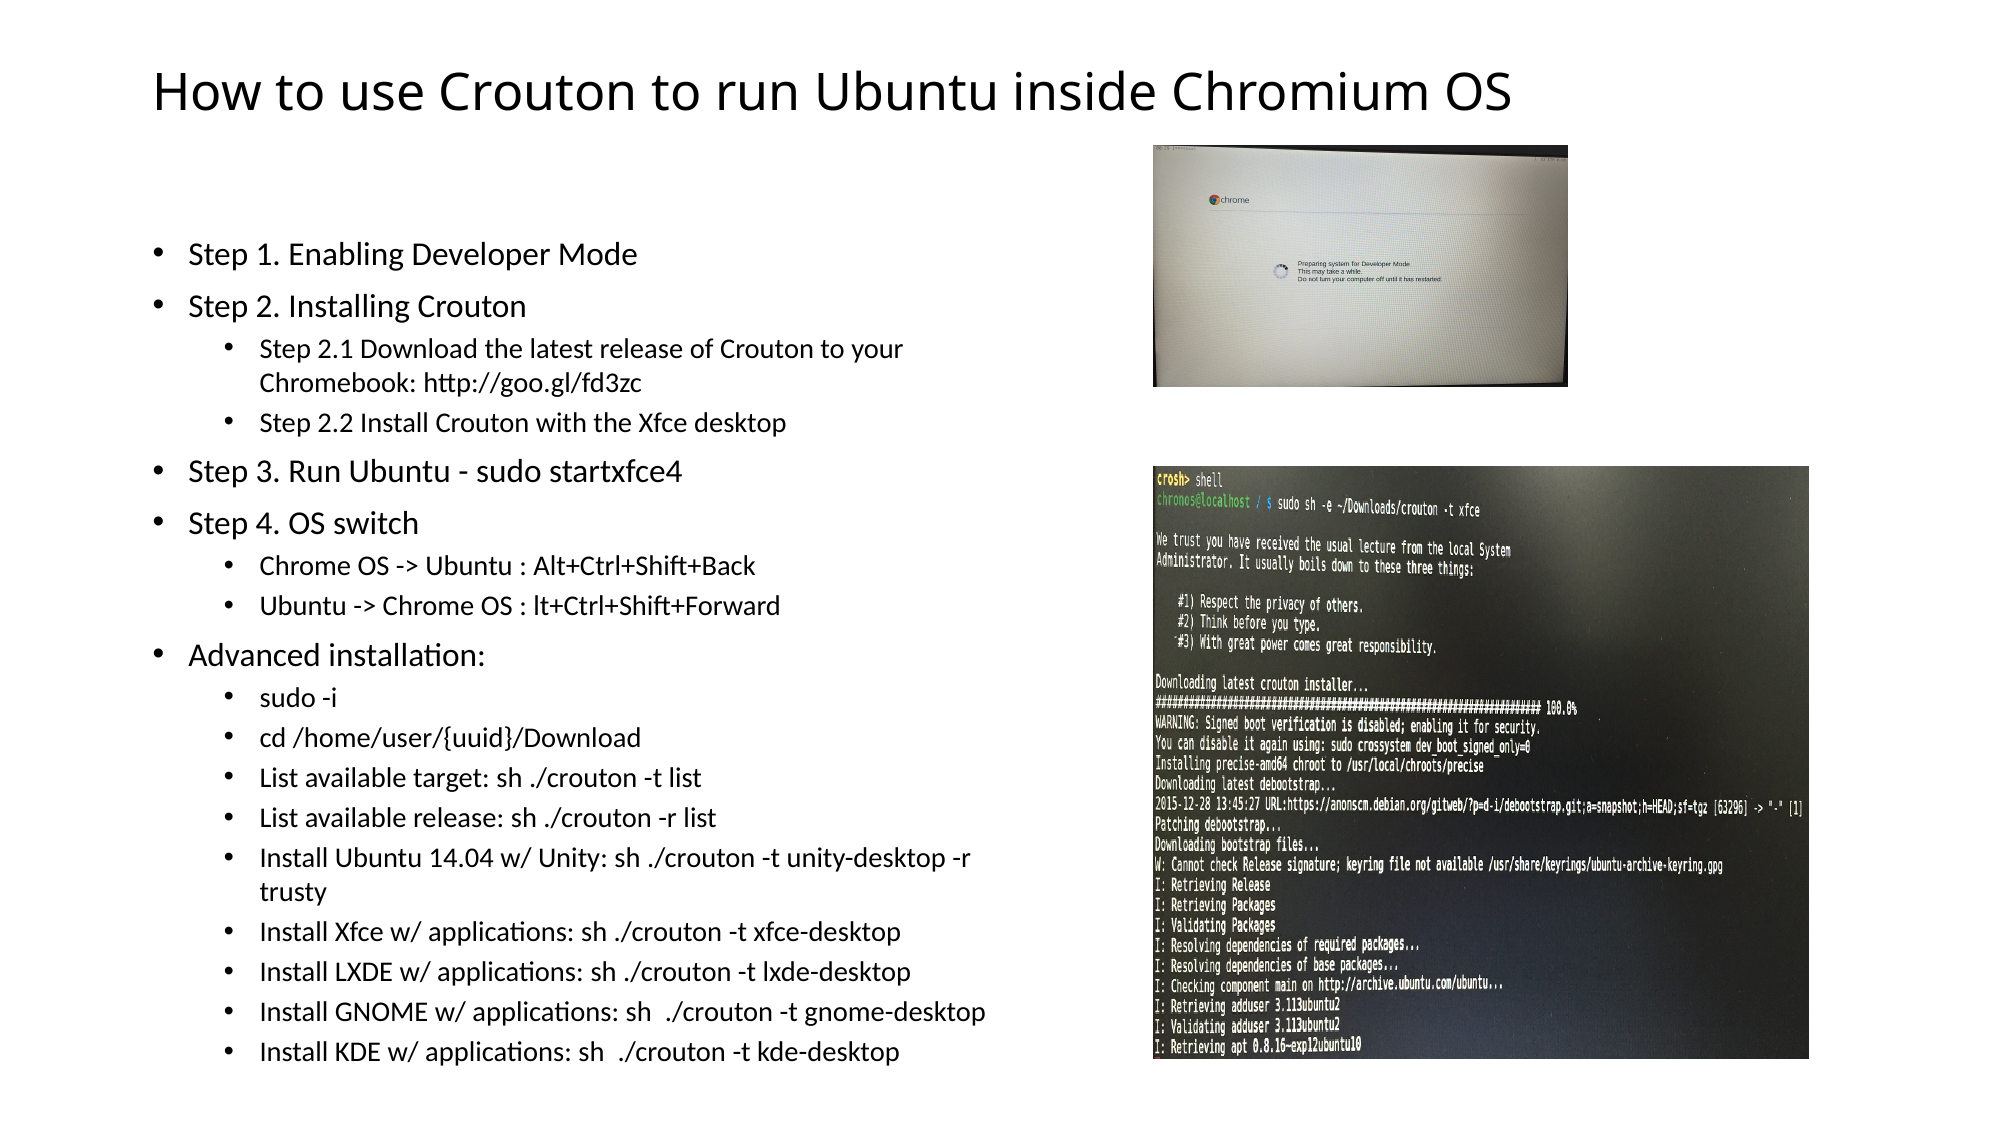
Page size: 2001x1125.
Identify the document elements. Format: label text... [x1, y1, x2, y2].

list Step 1. Enabling Developer Mode Step 2. Installing Crouton Step 2.1 Download the latest release of Crouton to your Chromebook: http://goo.gl/fd3zc Step 2.2 Install Crouton with the Xfce desktop Step 3. Run Ubuntu - sudo startxfce4 Step 4. OS switch Chrome OS -> Ubuntu : Alt+Ctrl+Shift+Back Ubuntu -> Chrome OS : lt+Ctrl+Shift+Forward Advanced installation: sudo -i cd /home/user/{uuid}/Download List available target: sh ./crouton -t list List available release: sh ./crouton -r list Install Ubuntu 14.04 w/ Unity: sh ./crouton -t unity-desktop -r trusty Install Xfce w/ applications: sh ./crouton -t xfce-desktop Install LXDE w/ applications: sh ./crouton -t lxde-desktop Install GNOME w/ applications: sh ./crouton -t gnome-desktop Install KDE w/ applications: sh ./crouton -t kde-desktop [137, 224, 1048, 1088]
picture [1153, 466, 1810, 1060]
picture [1153, 145, 1568, 387]
title How to use Crouton to run Ubuntu inside Chromium OS [137, 41, 1863, 146]
